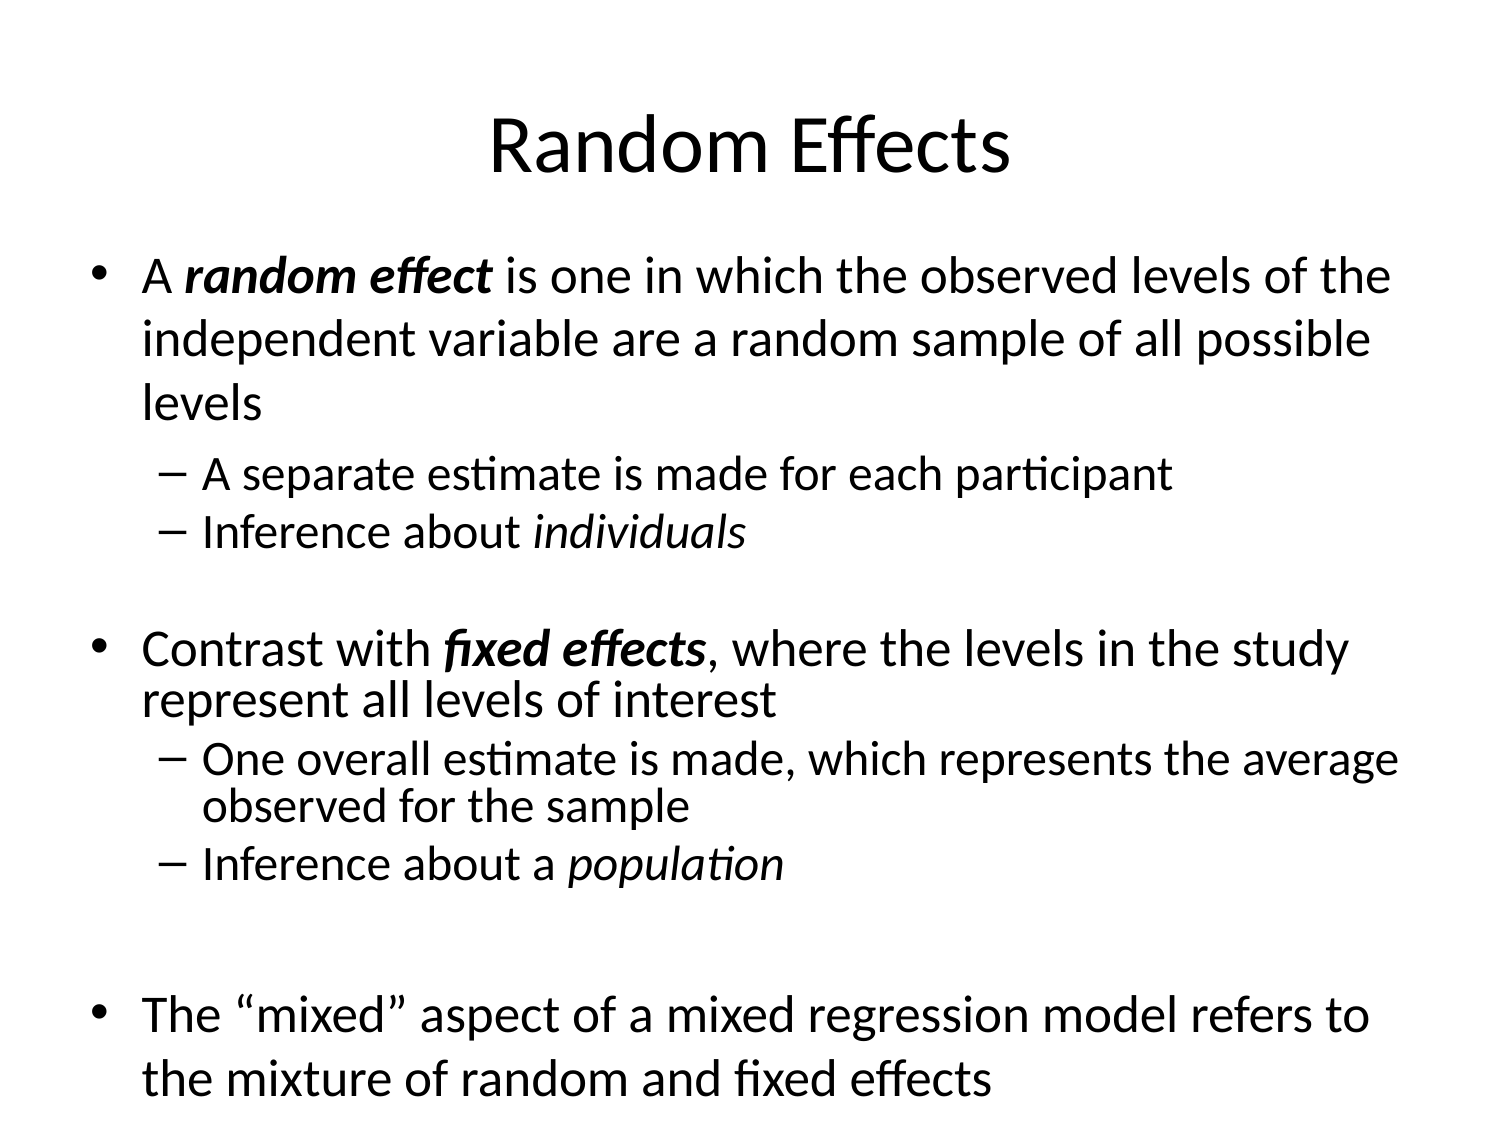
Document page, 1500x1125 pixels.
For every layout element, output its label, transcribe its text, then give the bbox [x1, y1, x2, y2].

title Random Effects [75, 45, 1425, 232]
list A random effect is one in which the observed levels of the independent variable are a random sample of all possible levels A separate estimate is made for each participant Inference about individuals Contrast with fixed effects, where the levels in the study represent all levels of interest One overall estimate is made, which represents the average observed for the sample Inference about a population The “mixed” aspect of a mixed regression model refers to the mixture of random and fixed effects [75, 232, 1425, 1115]
